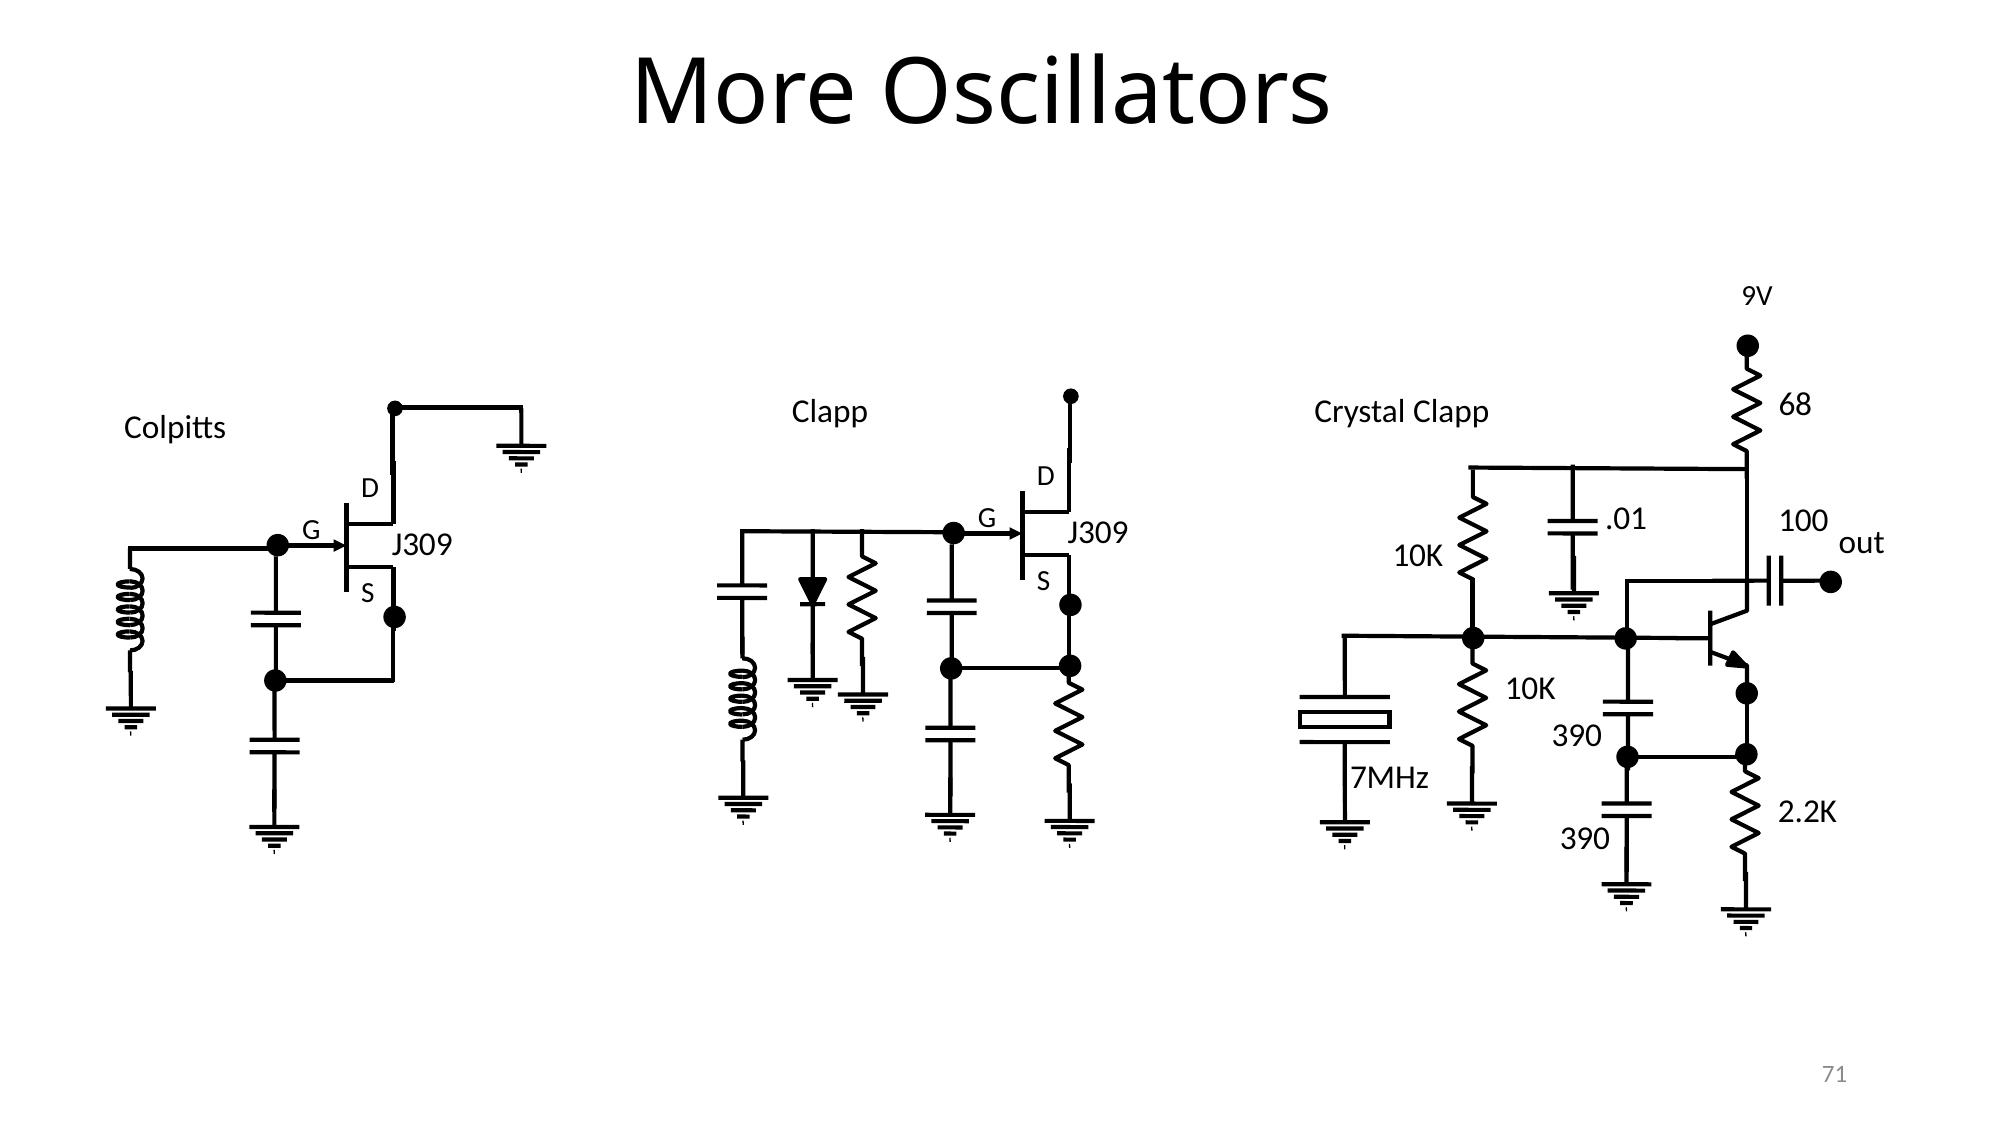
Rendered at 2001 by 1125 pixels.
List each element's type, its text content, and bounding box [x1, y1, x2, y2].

title More Oscillators [119, 22, 1845, 165]
slide_number 71 [1412, 1042, 1863, 1103]
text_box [1274, 268, 1942, 935]
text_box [105, 397, 547, 852]
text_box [717, 381, 1171, 846]
